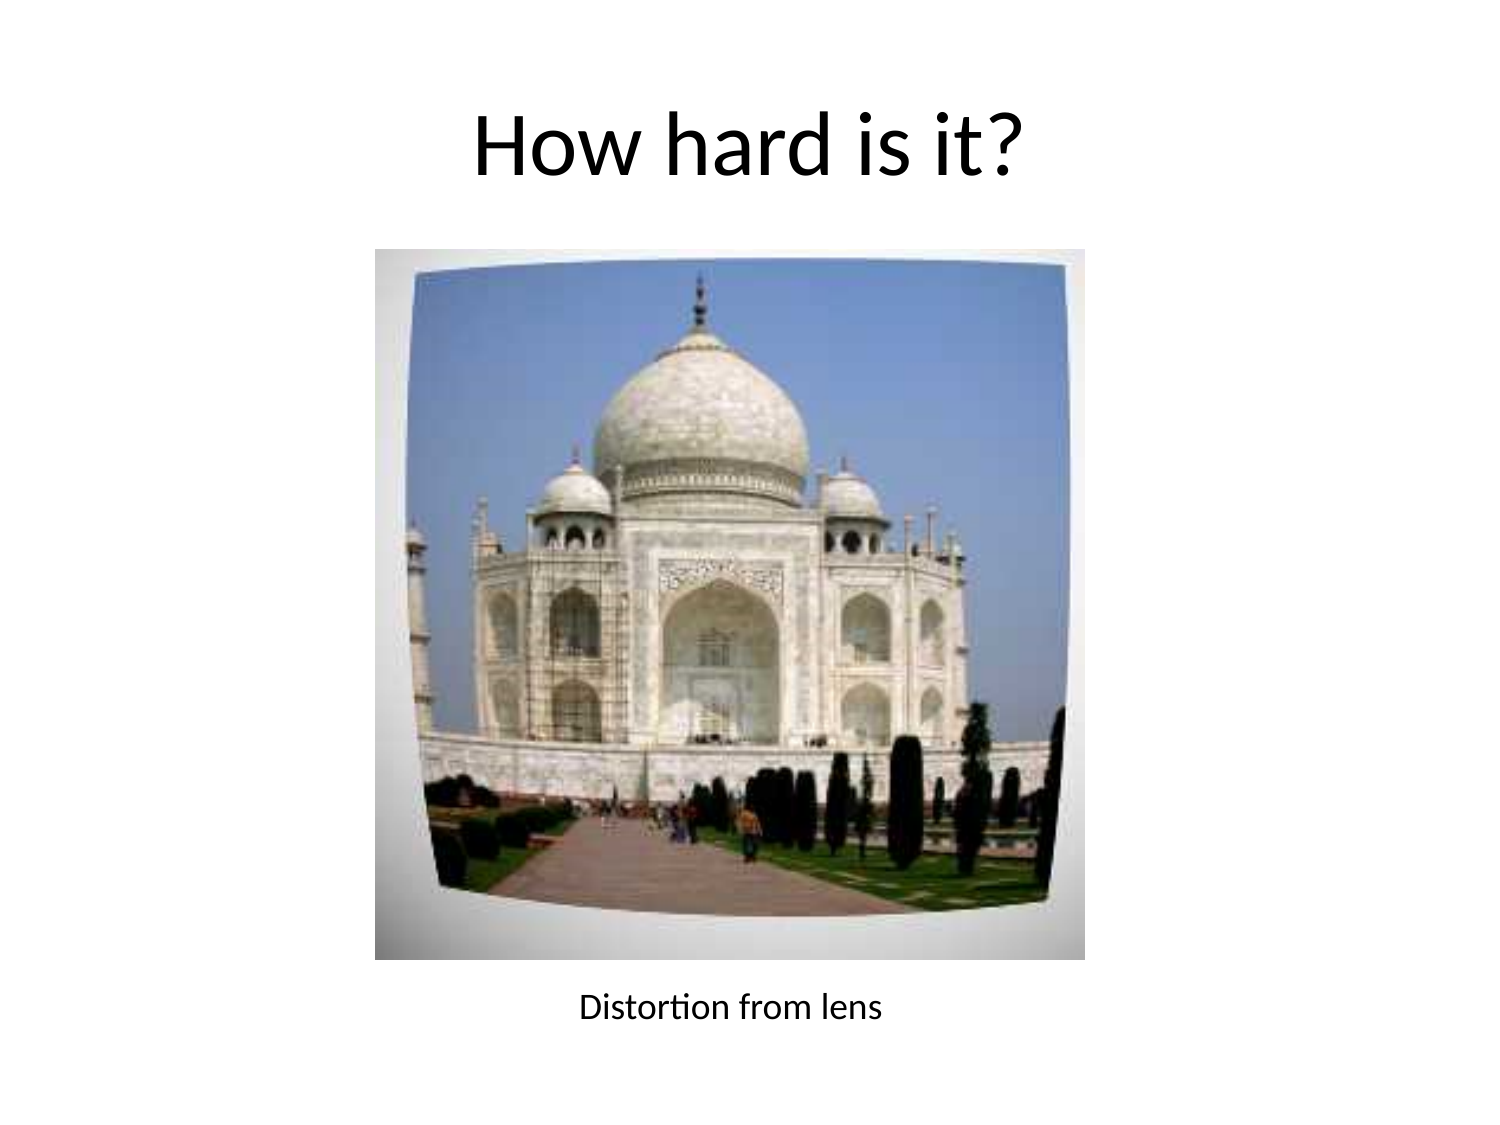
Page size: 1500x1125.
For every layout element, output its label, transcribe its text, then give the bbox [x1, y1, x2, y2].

picture [374, 249, 1085, 960]
title How hard is it? [75, 45, 1425, 233]
text_box Distortion from lens [564, 974, 898, 1035]
